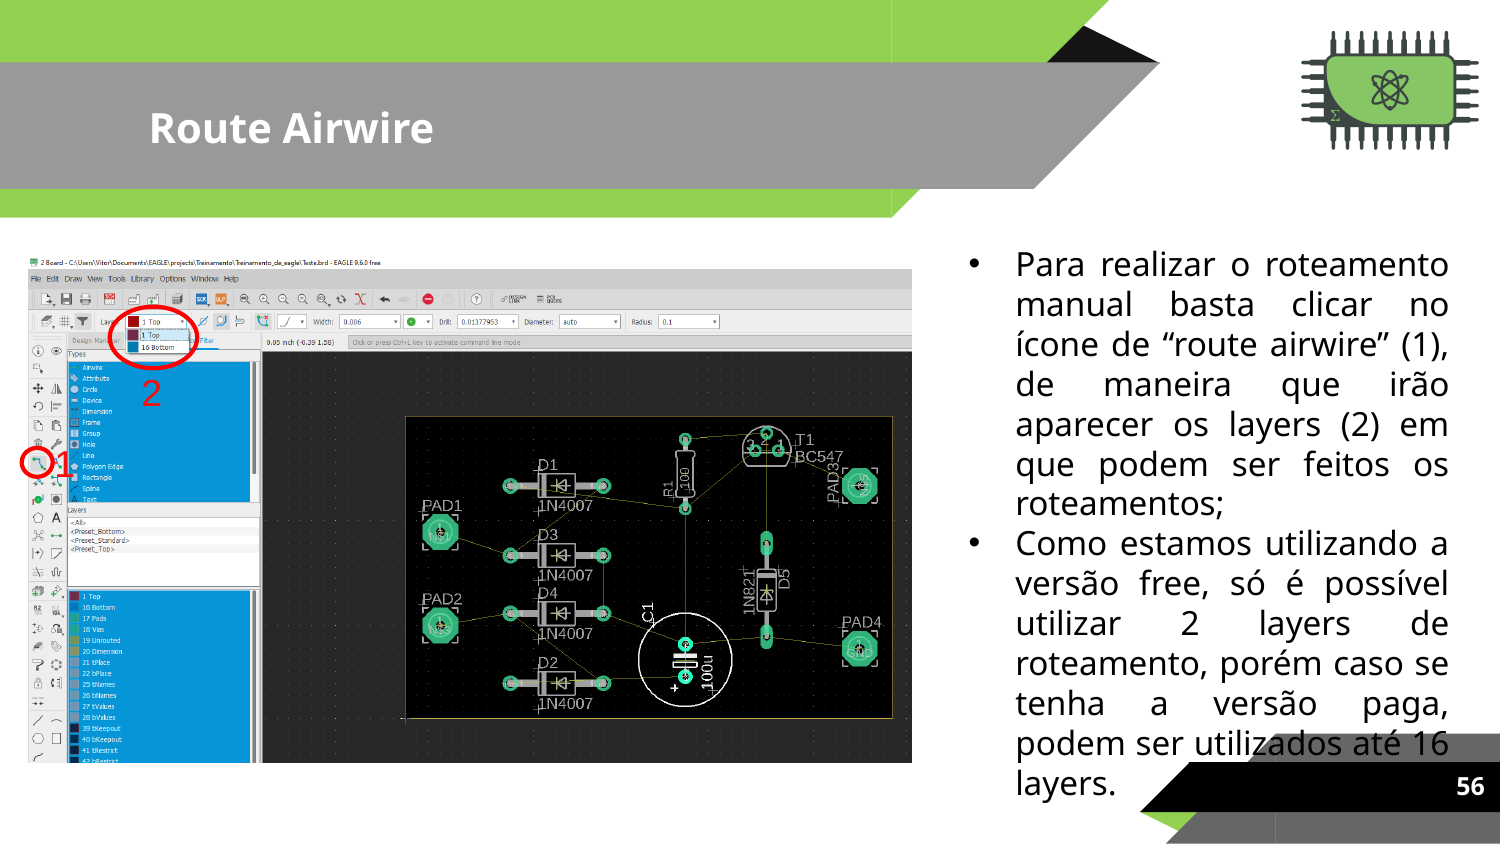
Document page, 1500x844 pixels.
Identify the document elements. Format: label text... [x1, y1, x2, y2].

picture [71, 702, 78, 710]
text_box Para realizar o roteamento manual basta clicar no ícone de “route airwire” (1), de maneira que irão aparecer os layers (2) em que podem ser feitos os roteamentos; Como estamos utilizando a versão free, só é possível utilizar 2 layers de roteamento, porém caso se tenha a versão paga, podem ser utilizados até 16 layers. [953, 235, 1465, 810]
picture [71, 636, 78, 644]
picture [71, 625, 78, 633]
text_box [19, 452, 23, 472]
title Route Airwire [133, 64, 997, 190]
picture [71, 713, 78, 721]
picture [71, 647, 78, 655]
picture [71, 746, 78, 754]
slide_number 56 [1255, 761, 1500, 814]
picture [71, 691, 78, 699]
picture [71, 724, 78, 732]
picture [71, 658, 78, 666]
picture [1292, 20, 1484, 152]
picture [28, 256, 912, 763]
picture [71, 680, 78, 688]
picture [71, 669, 78, 677]
picture [71, 614, 78, 622]
